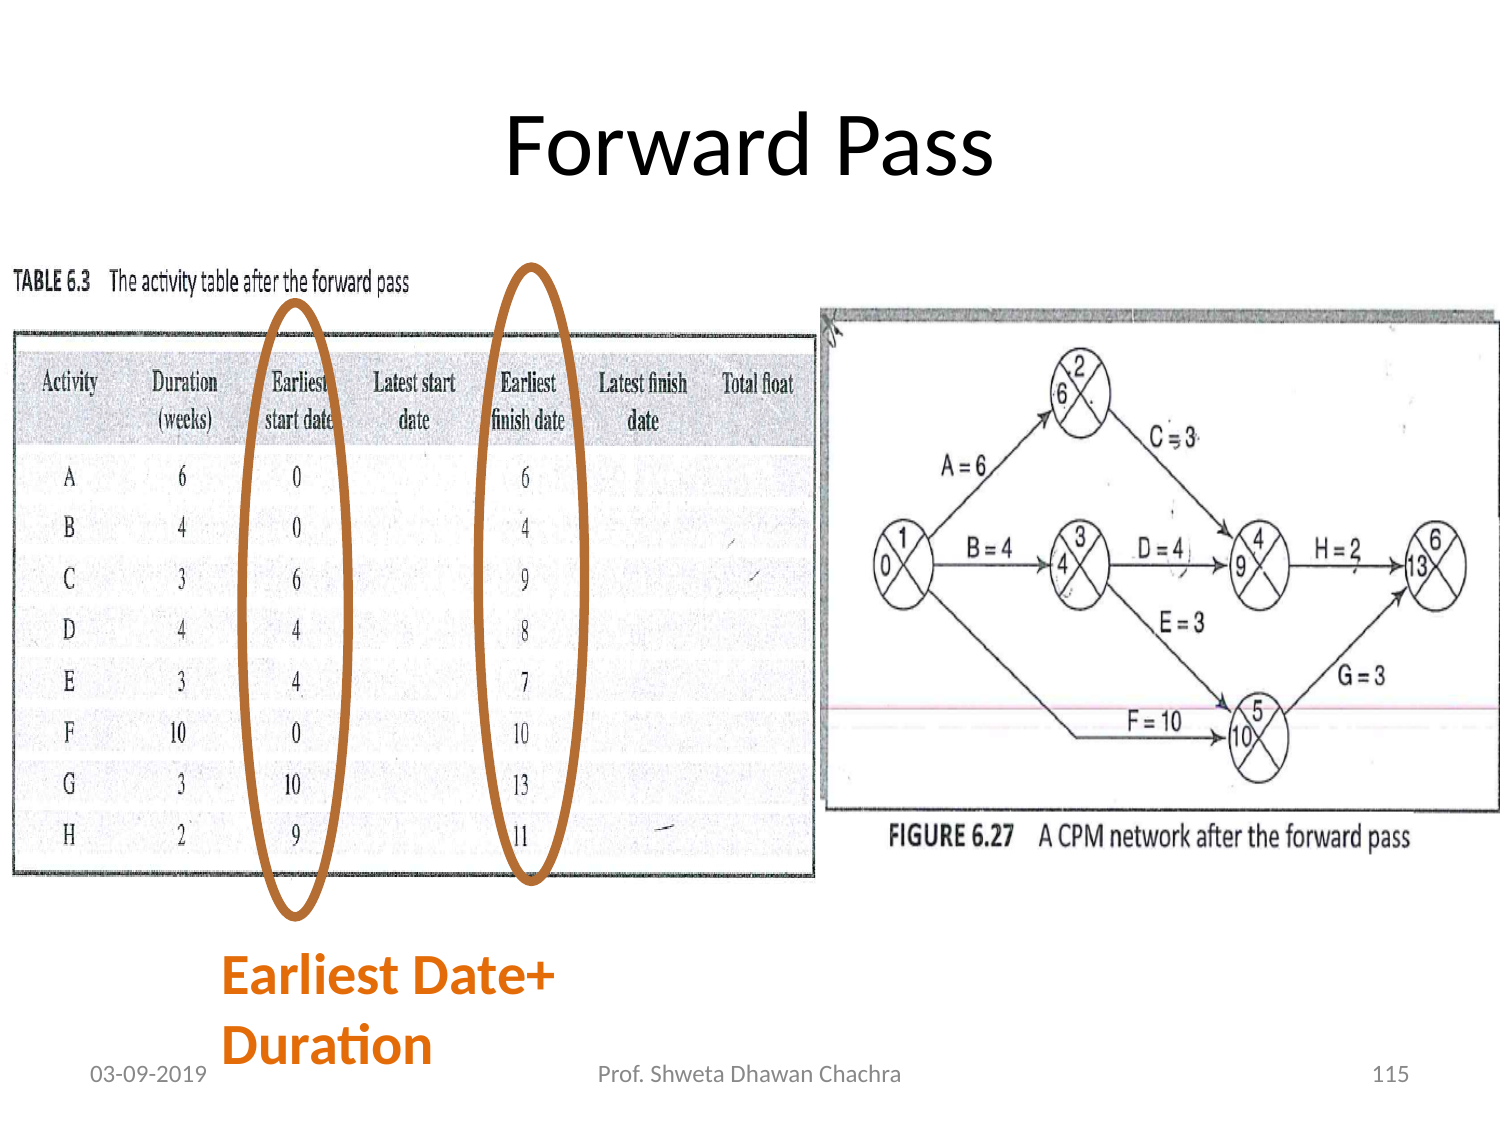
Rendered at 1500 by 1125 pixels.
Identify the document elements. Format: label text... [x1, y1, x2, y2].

slide_number ‹#› [1074, 1042, 1425, 1103]
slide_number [75, 1042, 425, 1103]
title Forward Pass [75, 45, 1425, 233]
footer Prof. Shweta Dhawan Chachra [512, 1042, 988, 1103]
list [2, 259, 822, 894]
text_box [278, 902, 312, 917]
text_box Earliest Date+ Duration [206, 928, 597, 1084]
picture [820, 302, 1500, 859]
